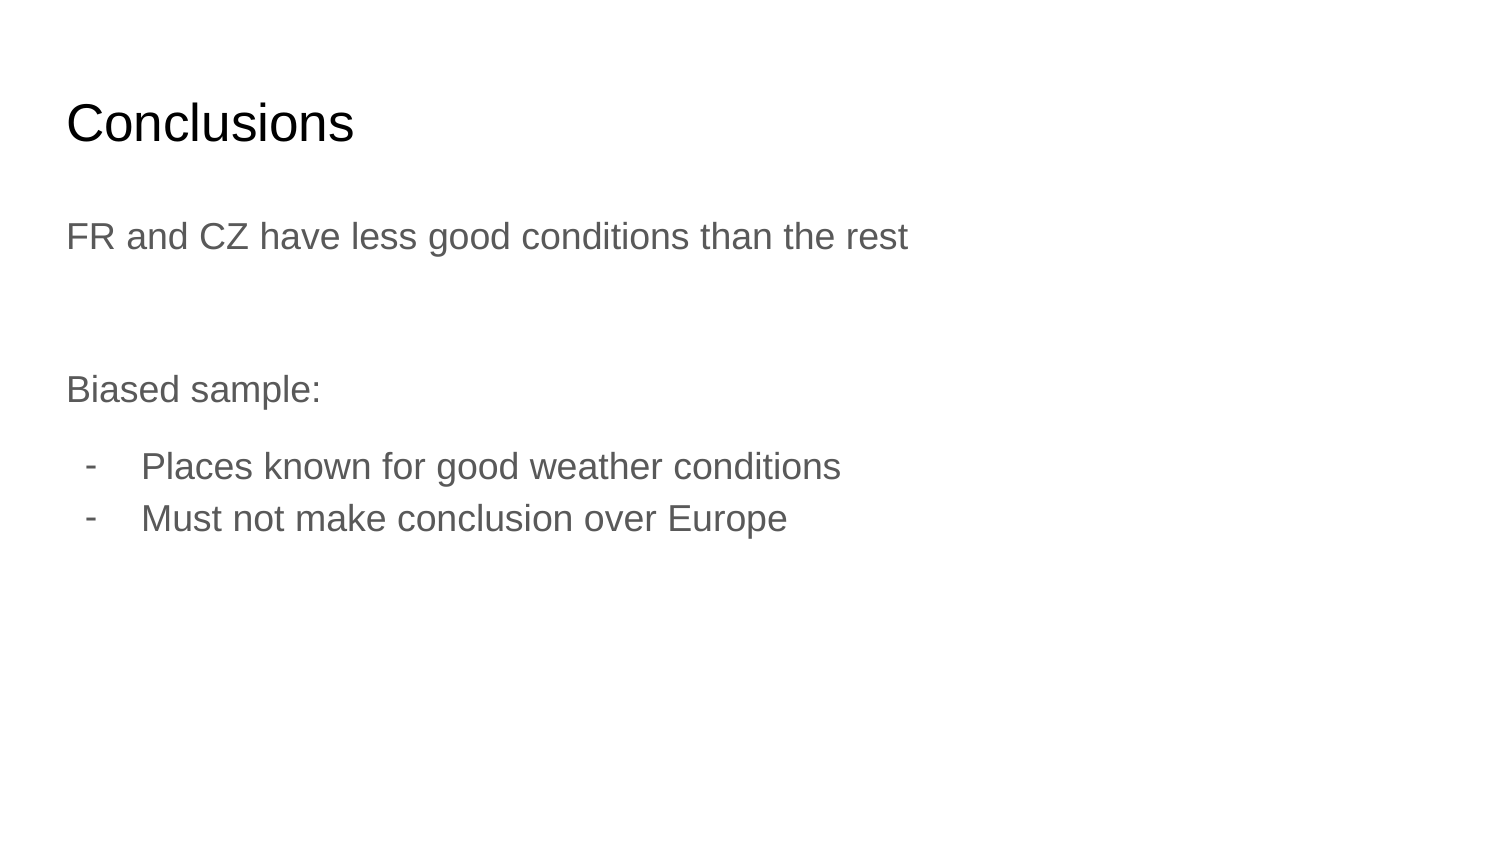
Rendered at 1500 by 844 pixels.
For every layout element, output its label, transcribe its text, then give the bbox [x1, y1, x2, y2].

list FR and CZ have less good conditions than the rest Biased sample: Places known for good weather conditions Must not make conclusion over Europe [51, 189, 1449, 751]
title Conclusions [51, 72, 1449, 167]
